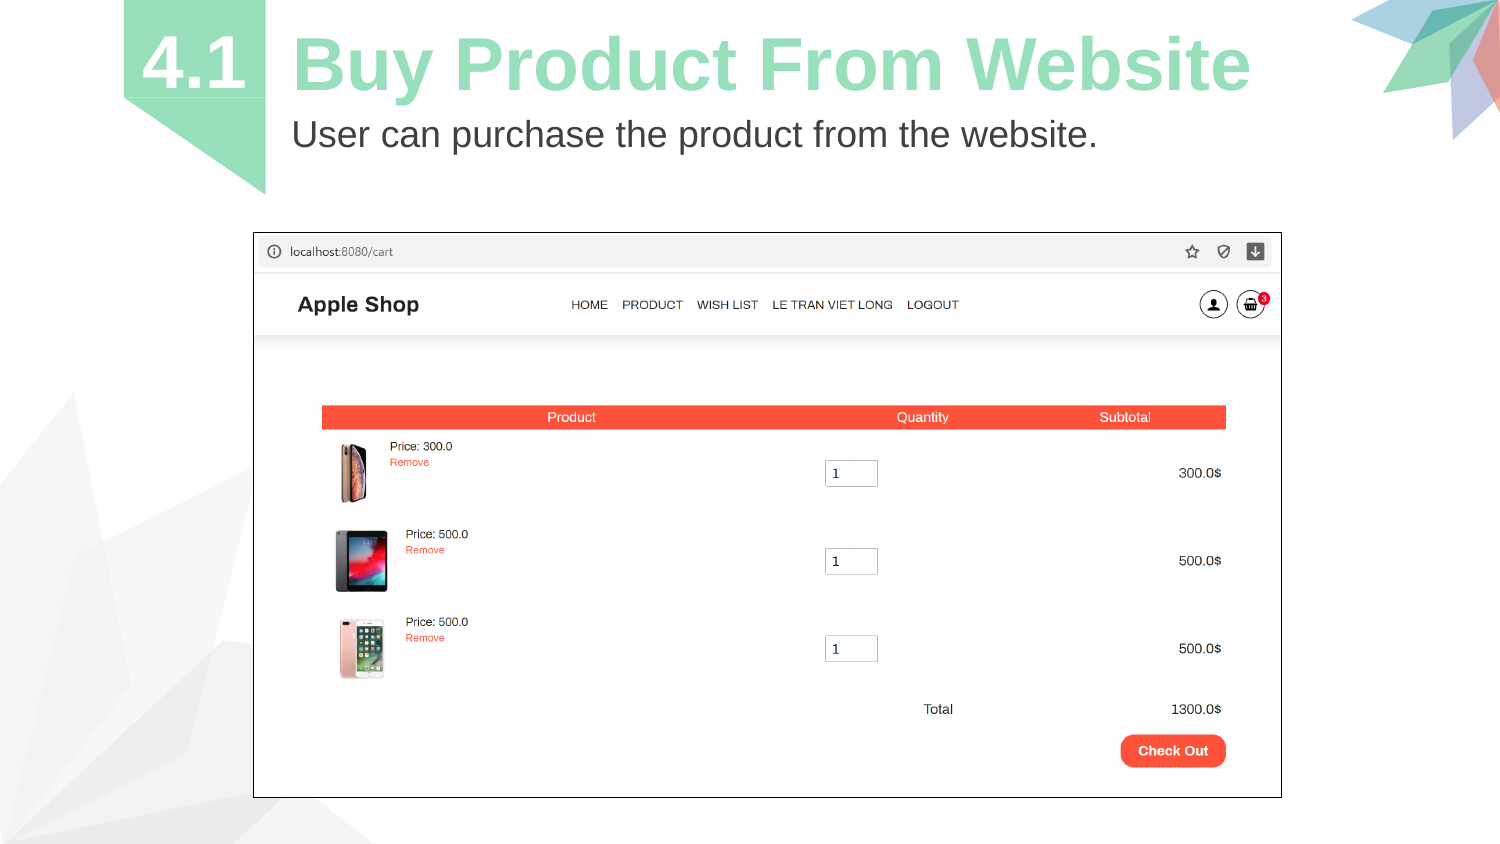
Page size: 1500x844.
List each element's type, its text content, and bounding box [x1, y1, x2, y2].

picture [0, 0, 1500, 844]
text_box User can purchase the product from the website. [276, 102, 1316, 208]
text_box Buy Product From Website [277, 8, 1424, 114]
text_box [123, 0, 266, 196]
